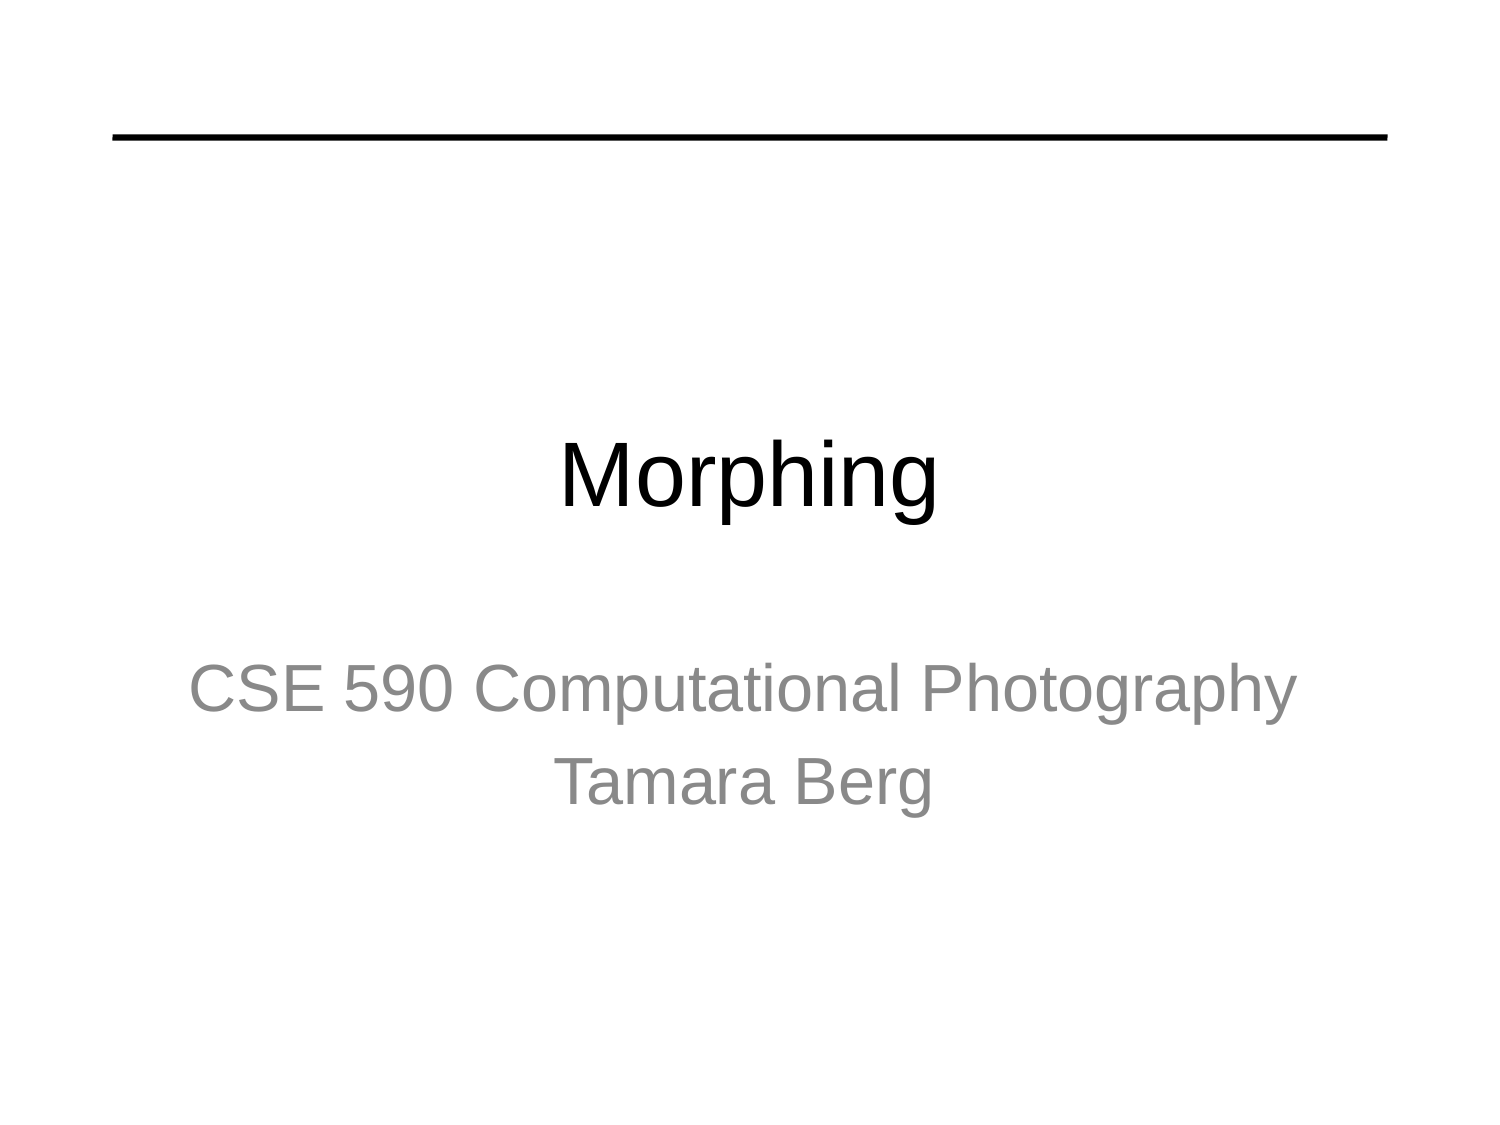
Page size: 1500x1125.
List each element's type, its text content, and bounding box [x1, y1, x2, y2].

text_box Morphing [112, 349, 1388, 591]
text_box CSE 590 Computational Photography Tamara Berg [162, 637, 1325, 925]
